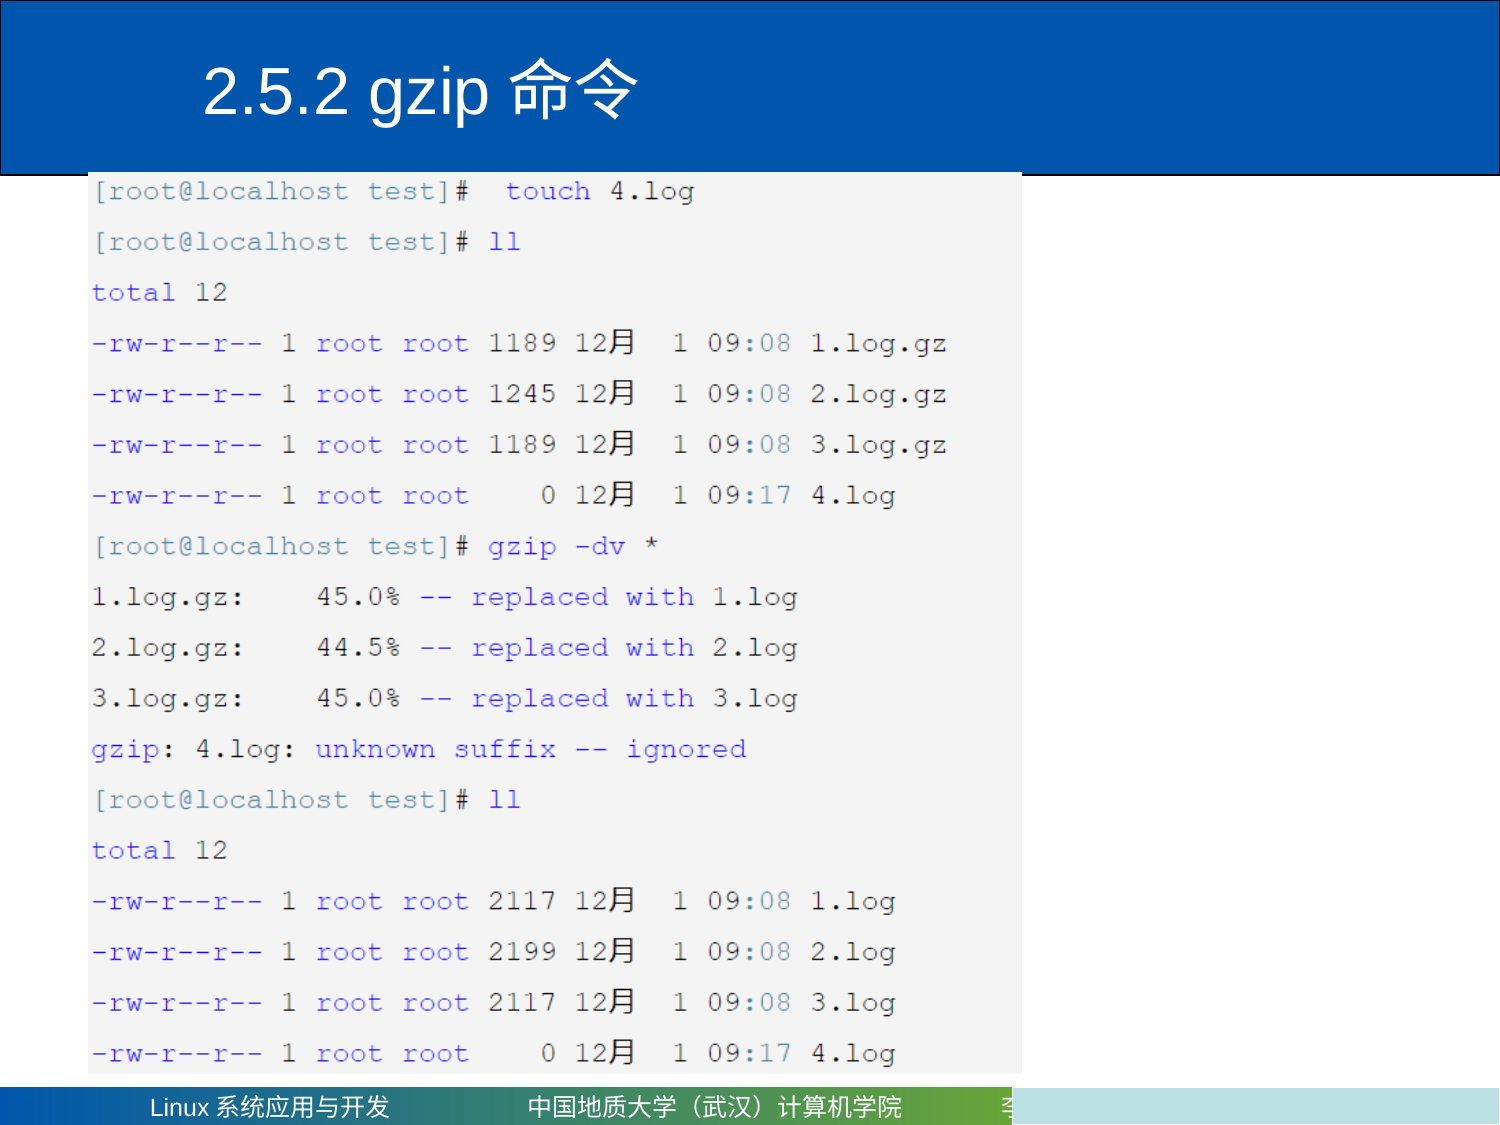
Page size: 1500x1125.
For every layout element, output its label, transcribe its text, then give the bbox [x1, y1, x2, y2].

picture [88, 172, 1022, 1074]
title 2.5.2 gzip命令 [187, 12, 1500, 163]
